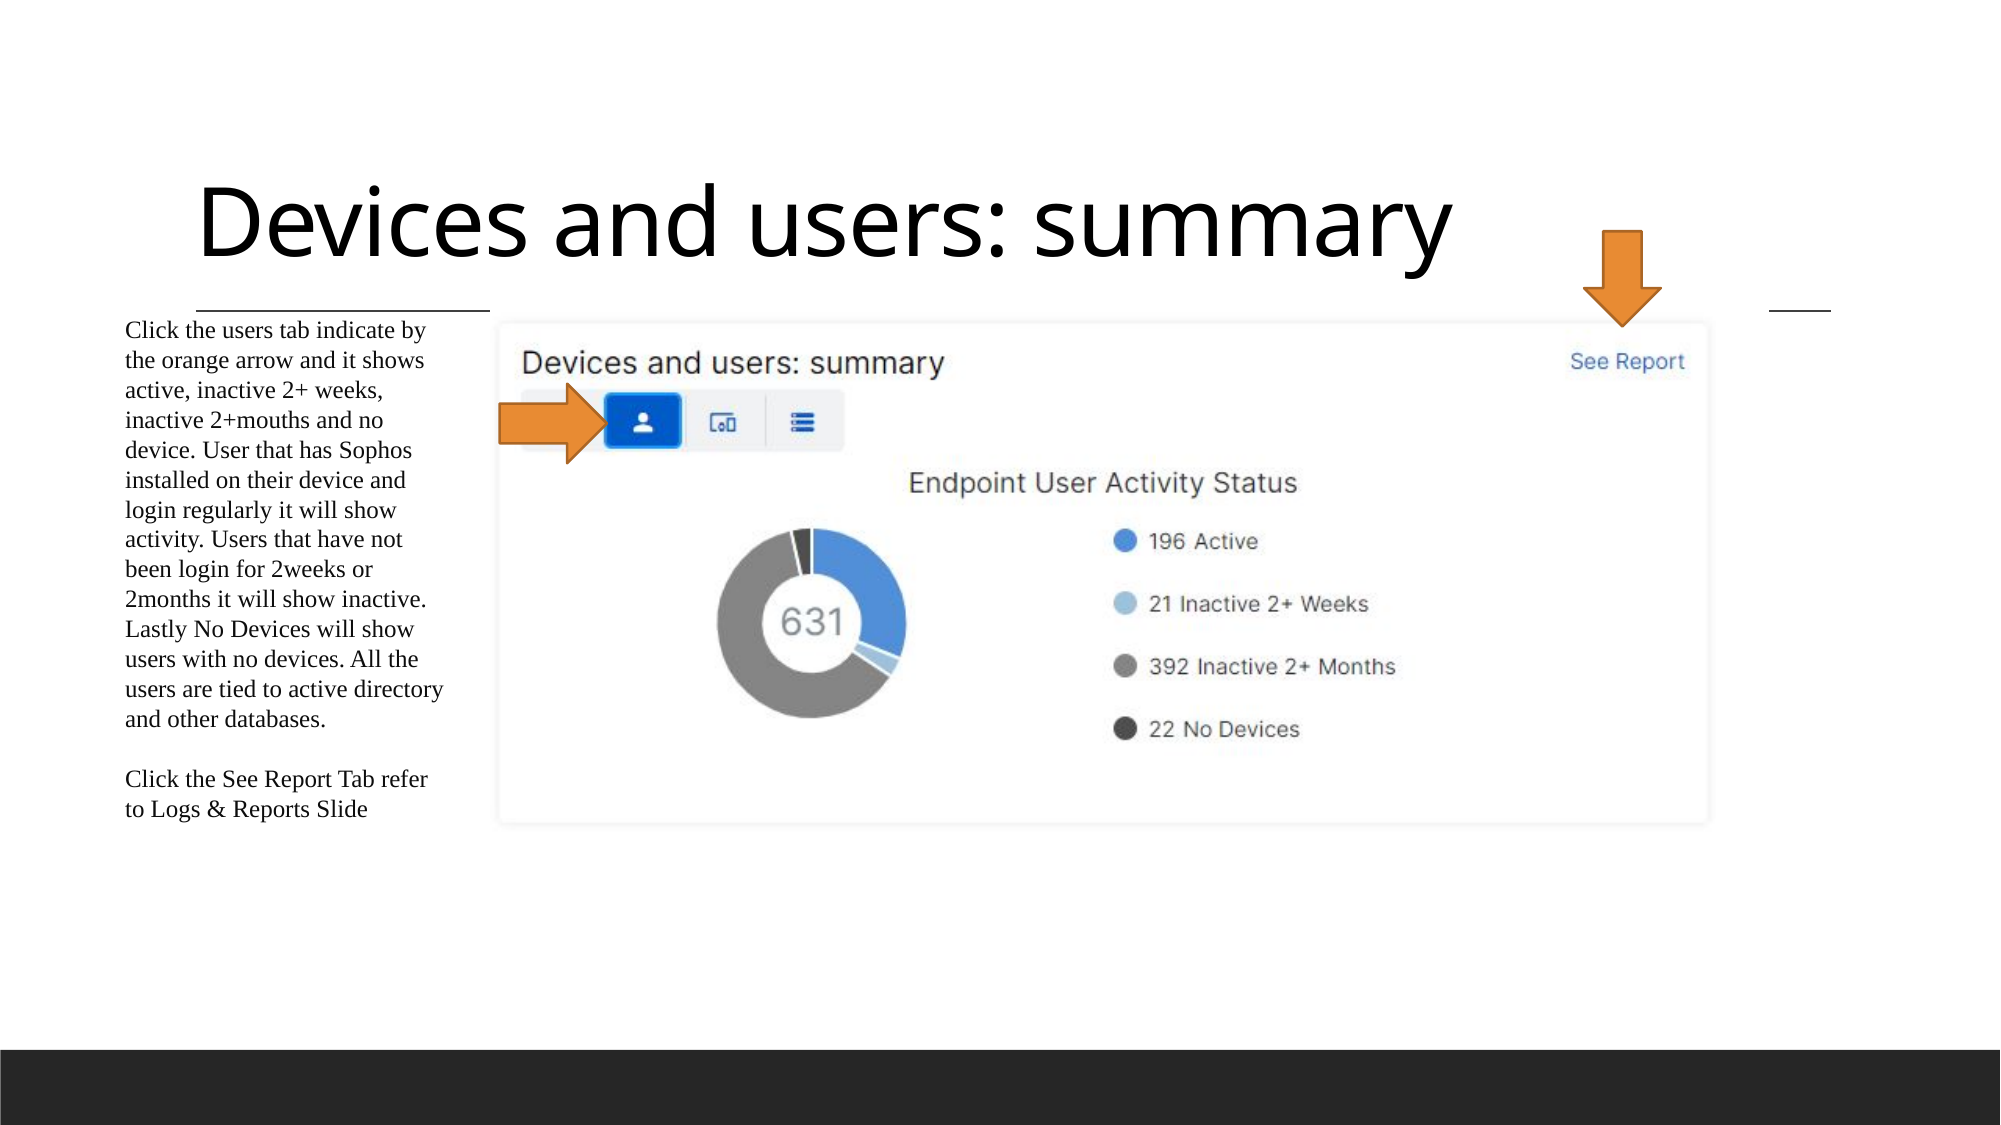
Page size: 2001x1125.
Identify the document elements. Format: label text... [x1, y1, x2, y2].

text_box Click the users tab indicate by the orange arrow and it shows active, inactive 2+ weeks, inactive 2+mouths and no device. User that has Sophos installed on their device and login regularly it will show activity. Users that have not been login for 2weeks or 2months it will show inactive. Lastly No Devices will show users with no devices. All the users are tied to active directory and other databases. Click the See Report Tab refer to Logs & Reports Slide [110, 306, 460, 875]
title Devices and users: summary [180, 47, 1830, 285]
text_box [1582, 229, 1663, 302]
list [489, 305, 1769, 865]
